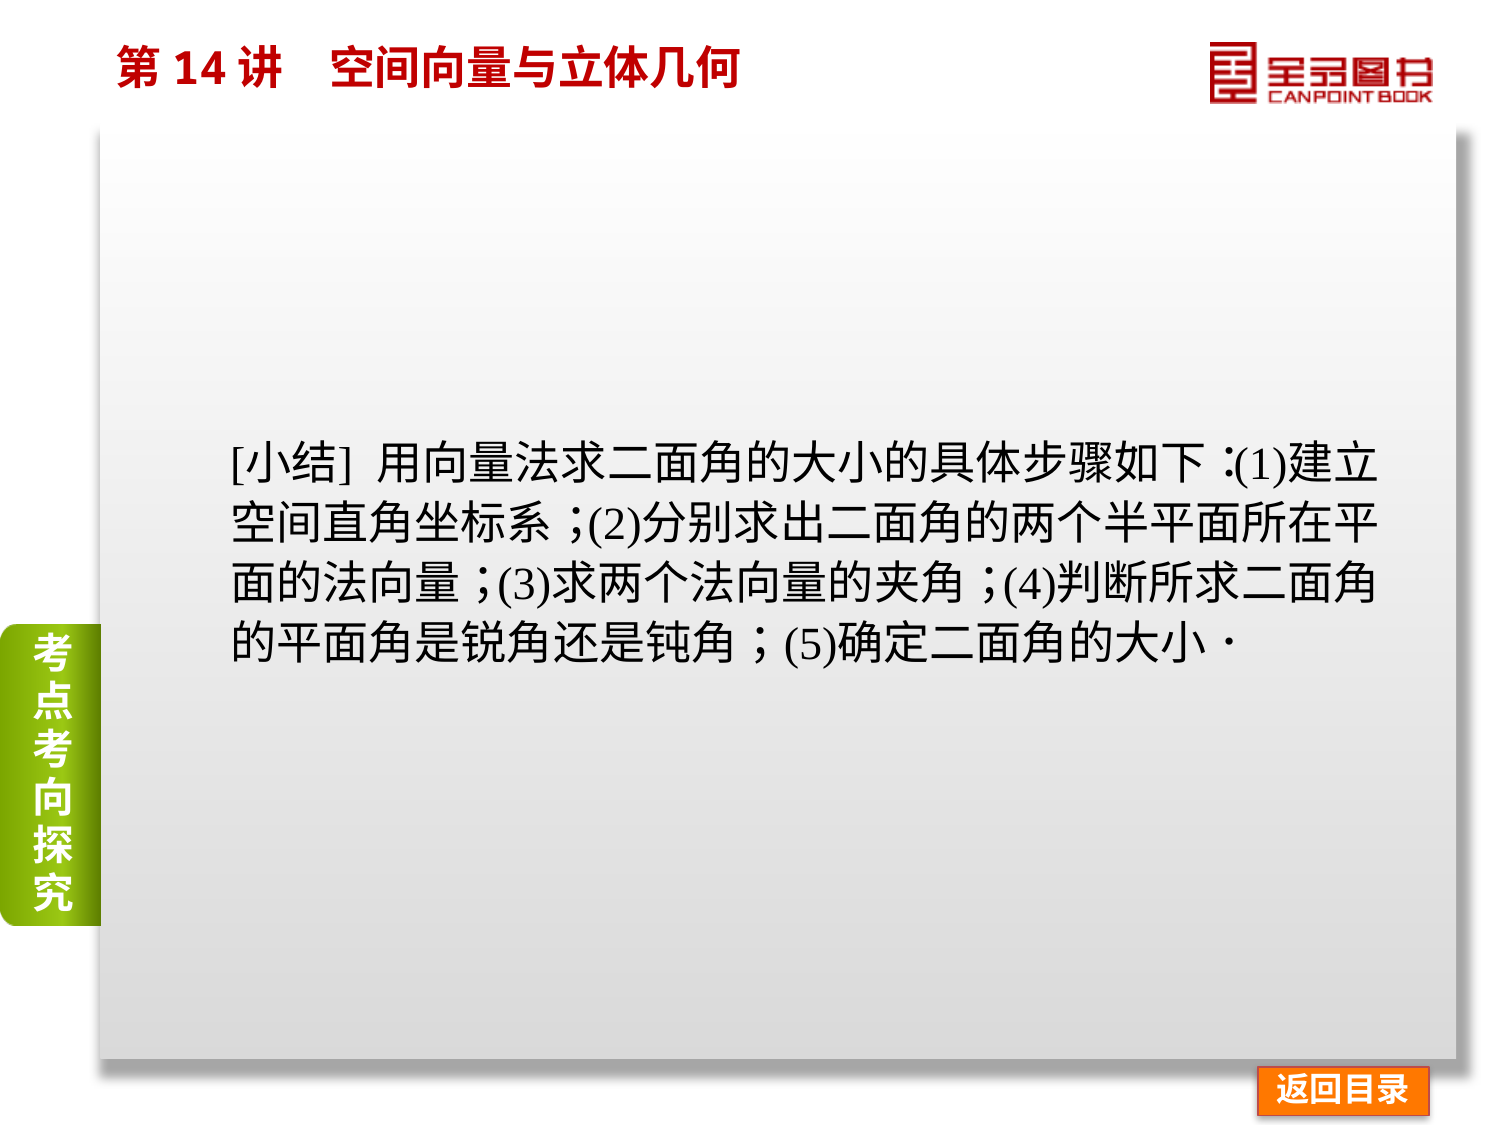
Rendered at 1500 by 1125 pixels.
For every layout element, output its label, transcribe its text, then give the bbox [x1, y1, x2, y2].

text_box 返回目录 [1257, 1066, 1430, 1116]
title 第14讲 空间向量与立体几何 [100, 27, 1199, 106]
picture [0, 623, 101, 927]
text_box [229, 433, 1380, 1064]
picture [1210, 42, 1433, 104]
